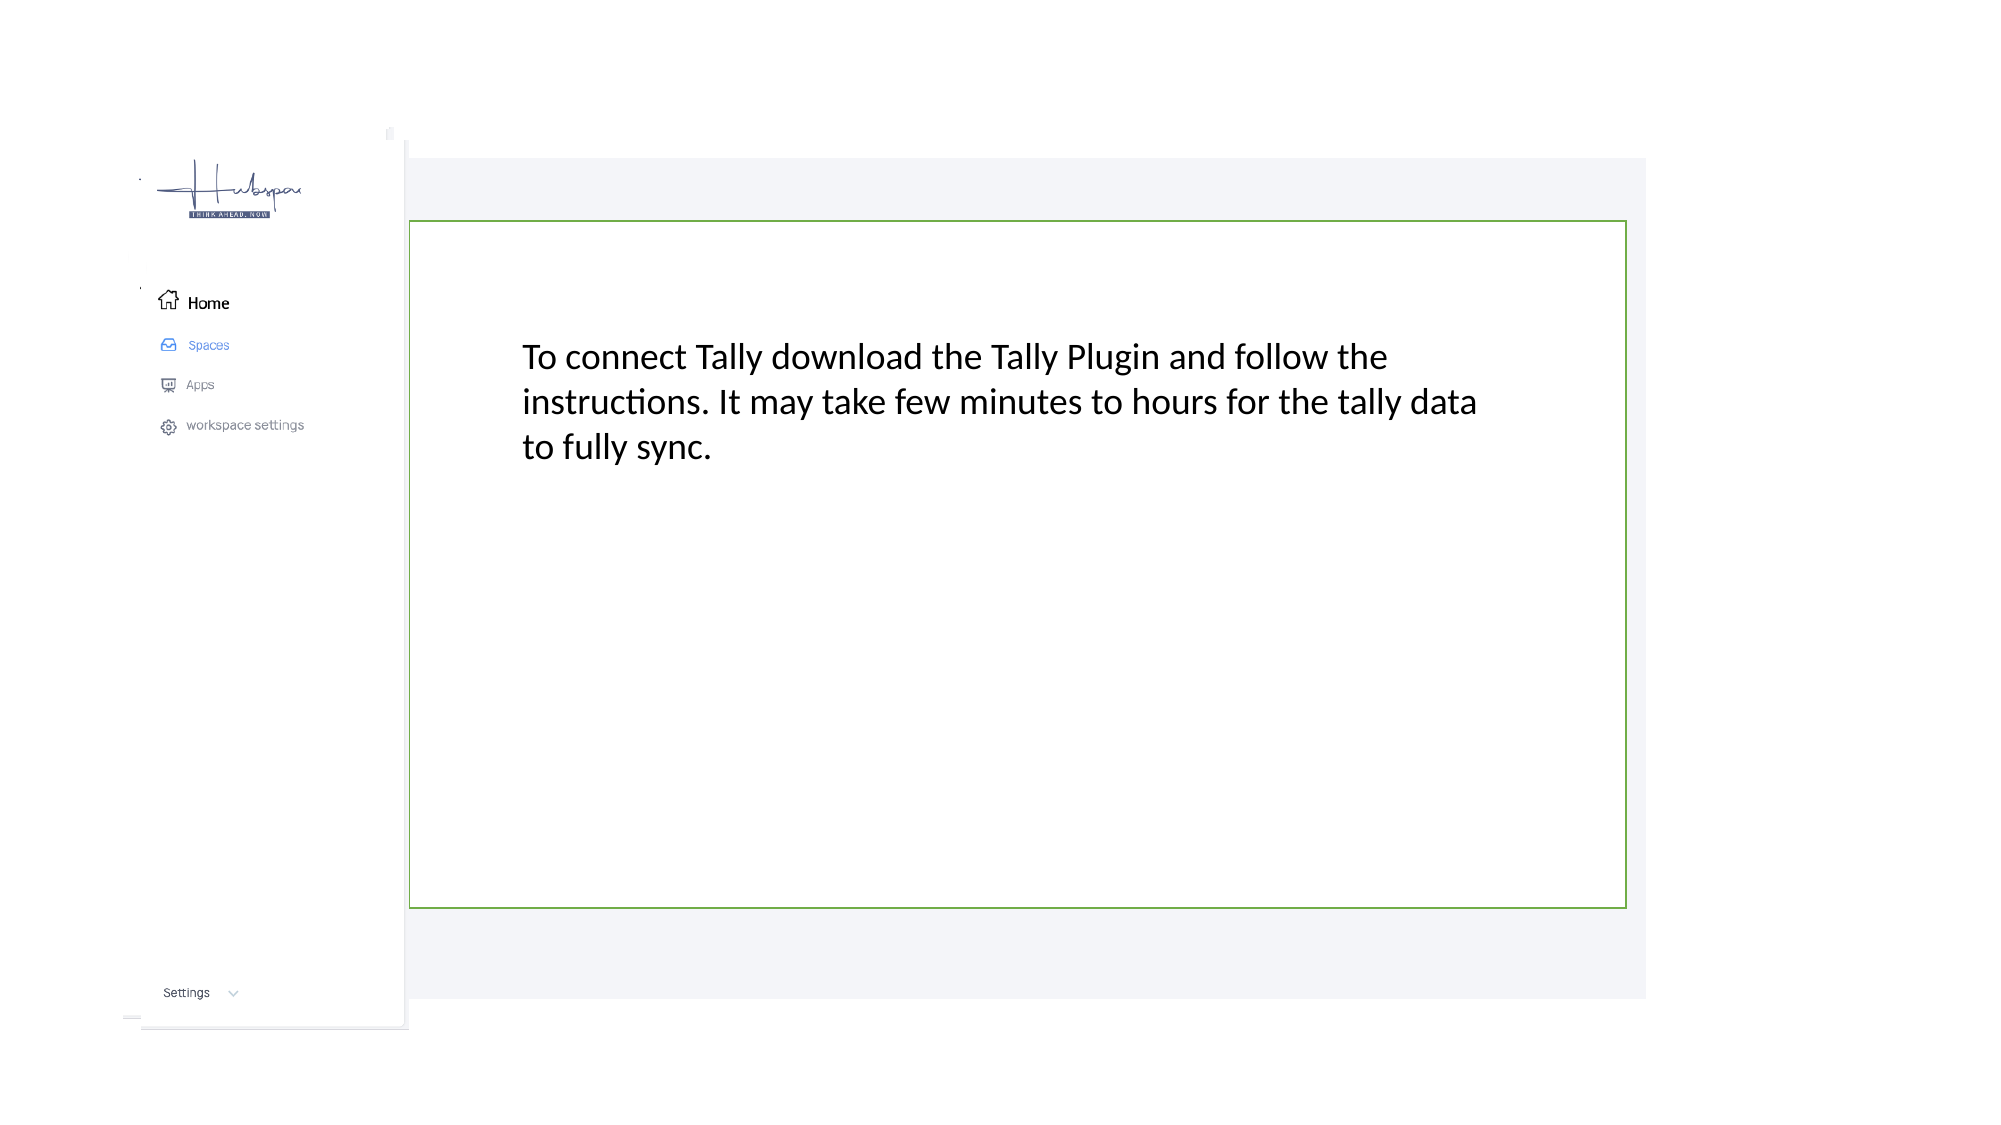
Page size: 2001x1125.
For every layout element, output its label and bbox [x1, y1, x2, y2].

picture [123, 127, 1666, 1030]
